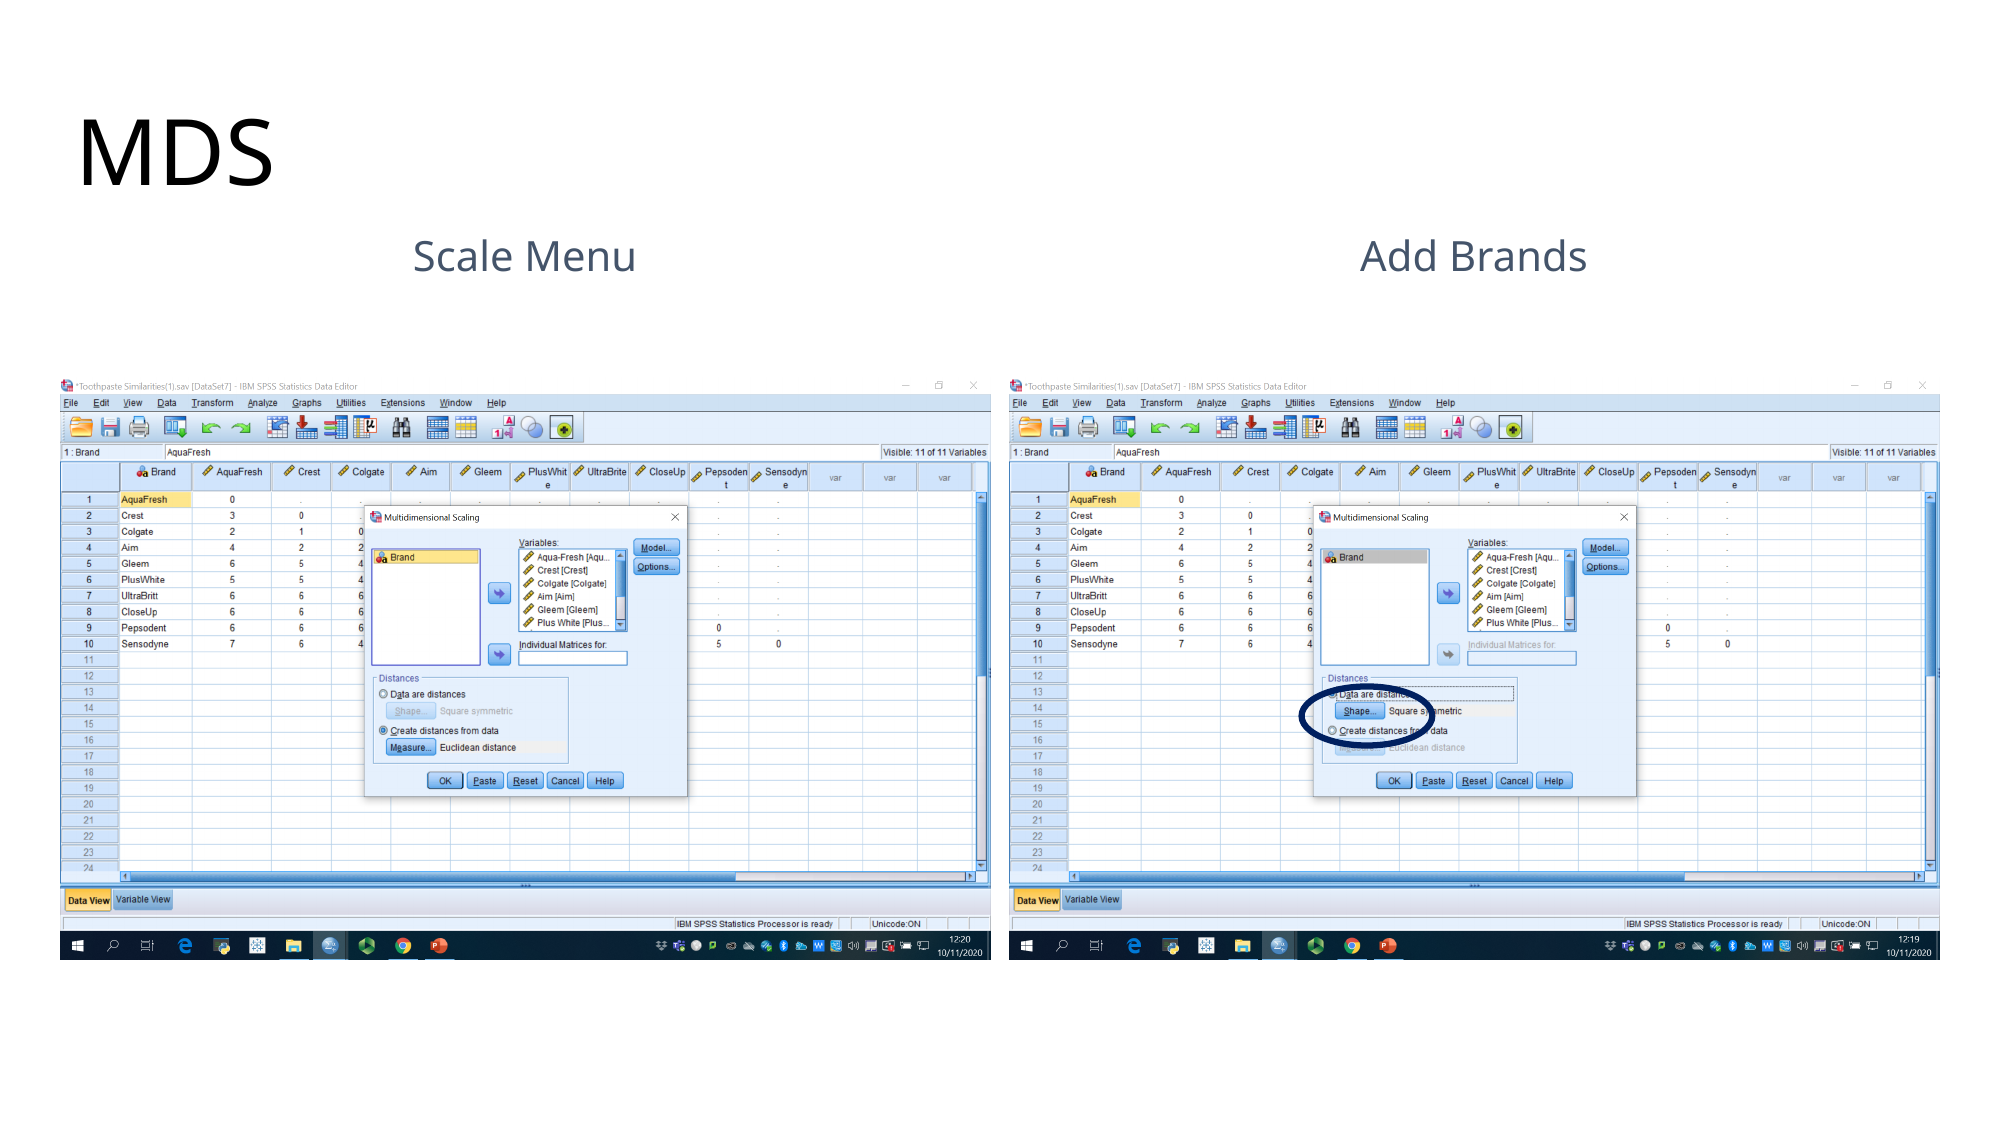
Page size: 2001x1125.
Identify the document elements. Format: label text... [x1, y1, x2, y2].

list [60, 377, 991, 960]
list Add Brands [1009, 219, 1939, 297]
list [1009, 377, 1940, 960]
list Scale Menu [60, 219, 990, 297]
title MDS [60, 37, 1940, 213]
